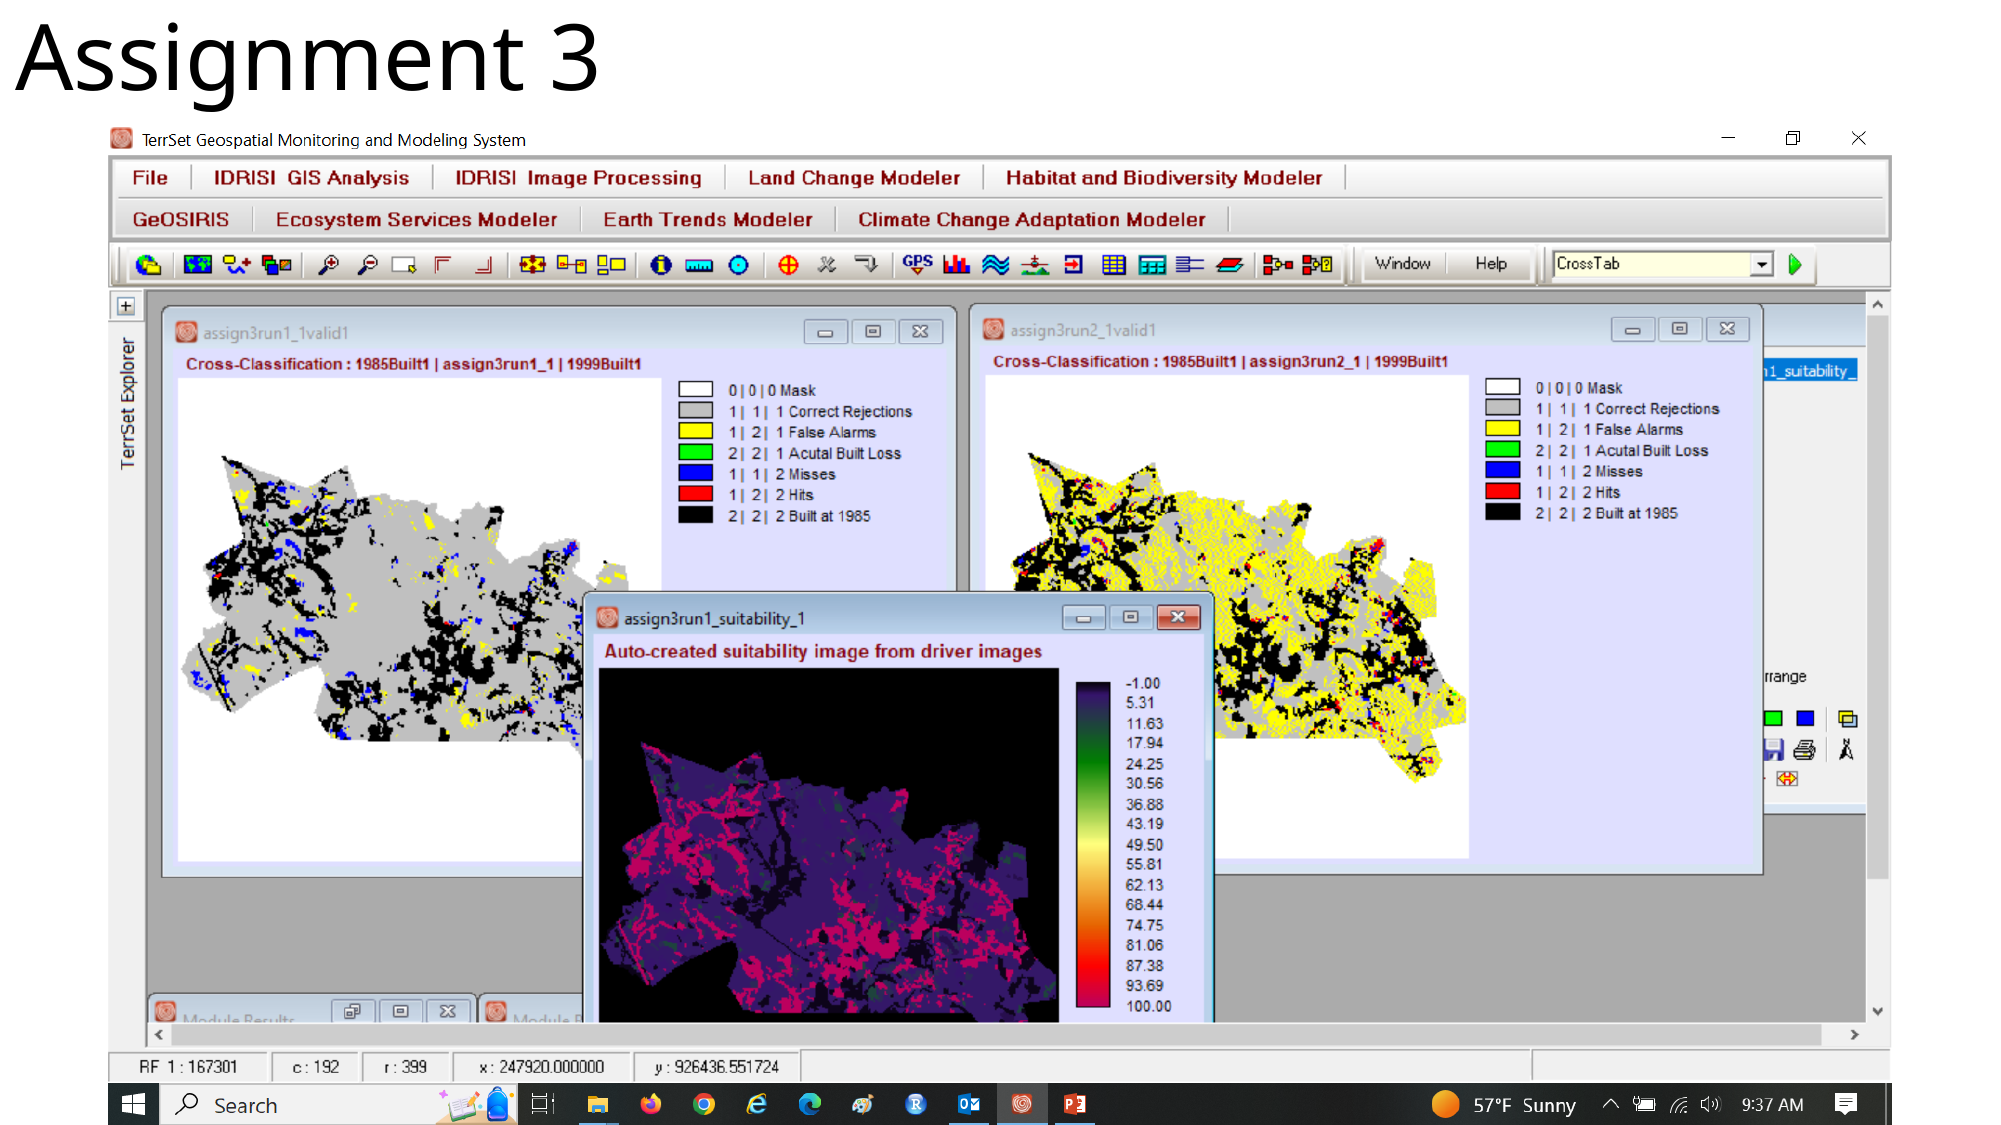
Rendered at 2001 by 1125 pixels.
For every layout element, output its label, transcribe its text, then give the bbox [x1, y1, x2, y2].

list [108, 122, 1892, 1125]
title Assignment 3 [0, 0, 2000, 123]
